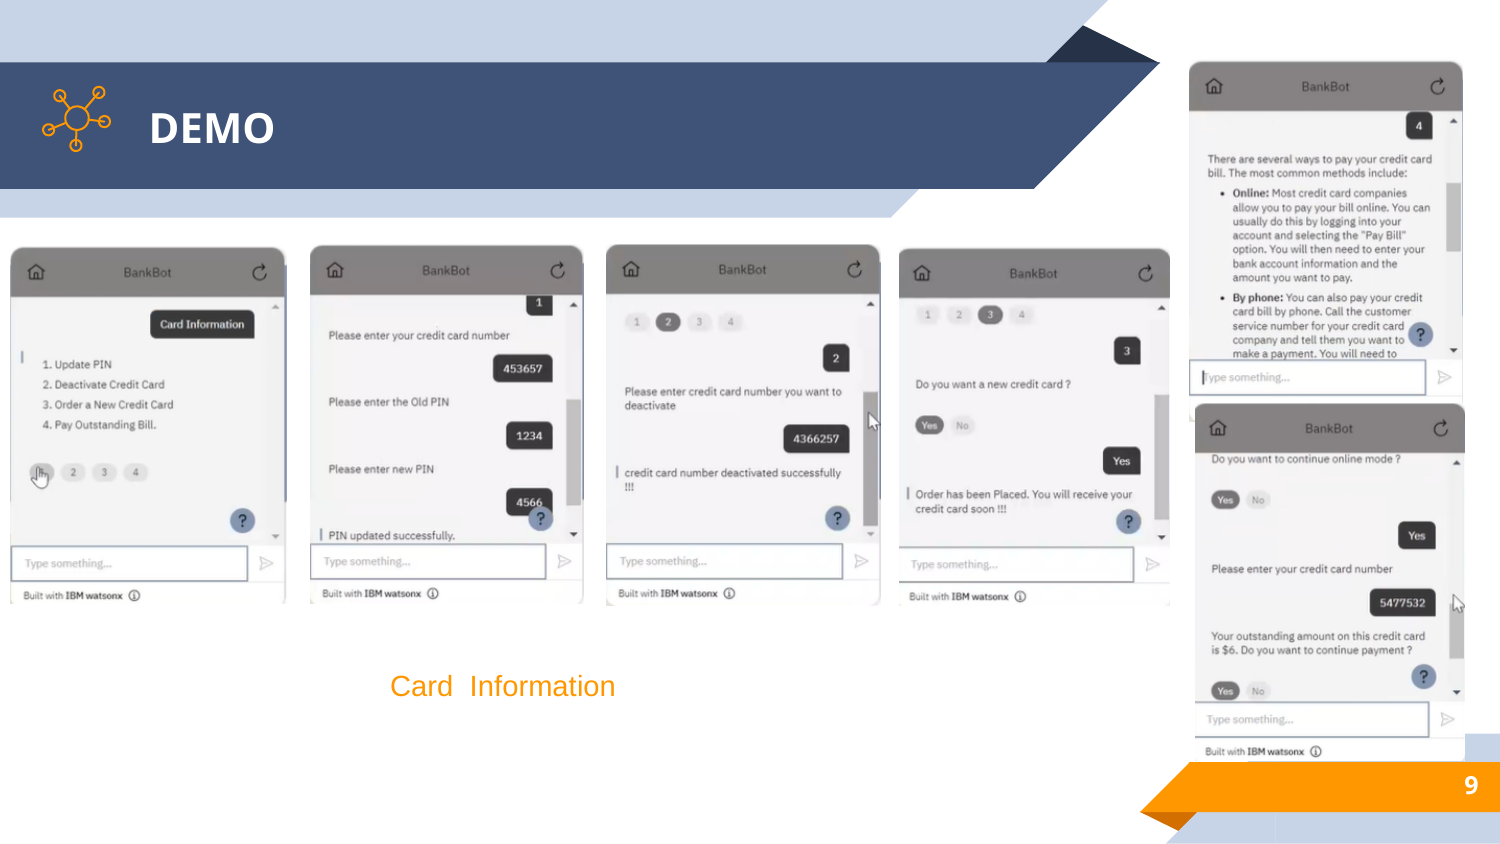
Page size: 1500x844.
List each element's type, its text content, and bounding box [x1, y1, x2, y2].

title DEMO [133, 64, 1035, 190]
slide_number 9 [1249, 760, 1494, 813]
picture [1189, 56, 1466, 761]
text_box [42, 86, 111, 152]
picture [309, 243, 585, 604]
picture [899, 245, 1170, 606]
picture [10, 245, 287, 604]
picture [606, 244, 882, 606]
text_box Card Information [375, 659, 1035, 710]
